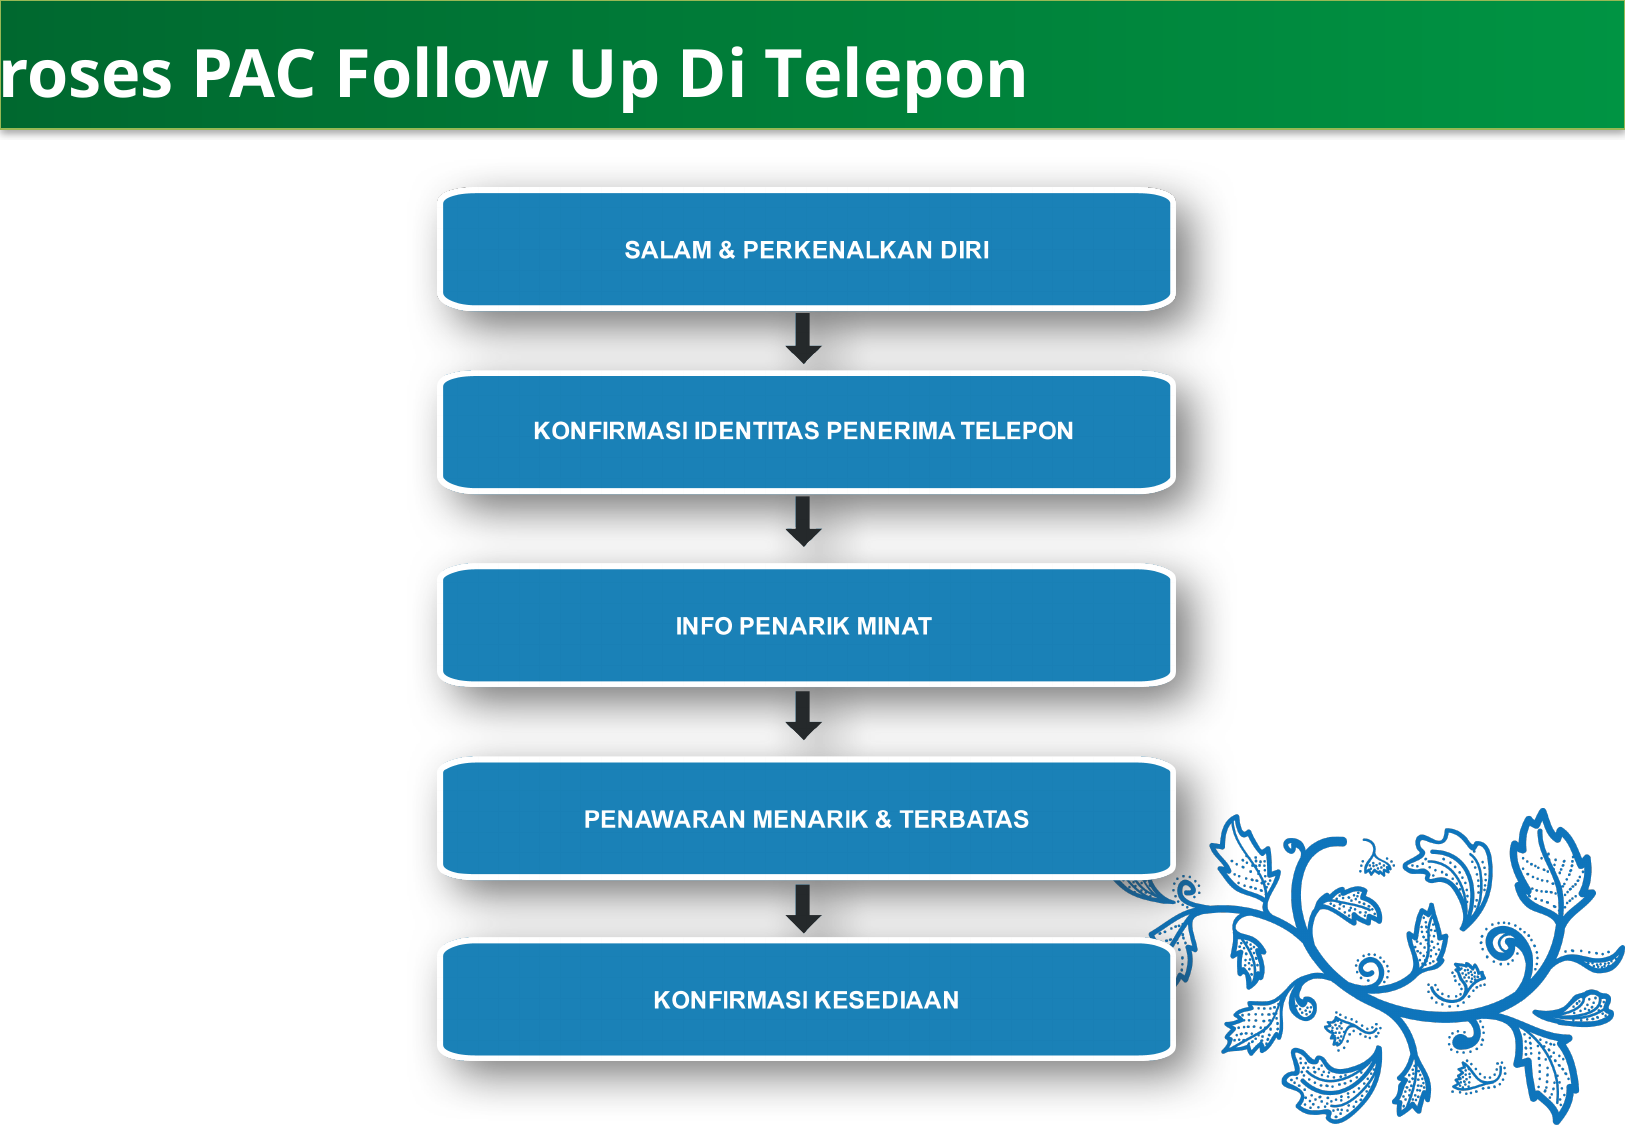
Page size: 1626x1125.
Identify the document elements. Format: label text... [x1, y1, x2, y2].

text_box [0, 0, 1625, 130]
text_box 5. Proses PAC Follow Up Di Telepon [0, 23, 1045, 119]
picture [437, 187, 1625, 1125]
